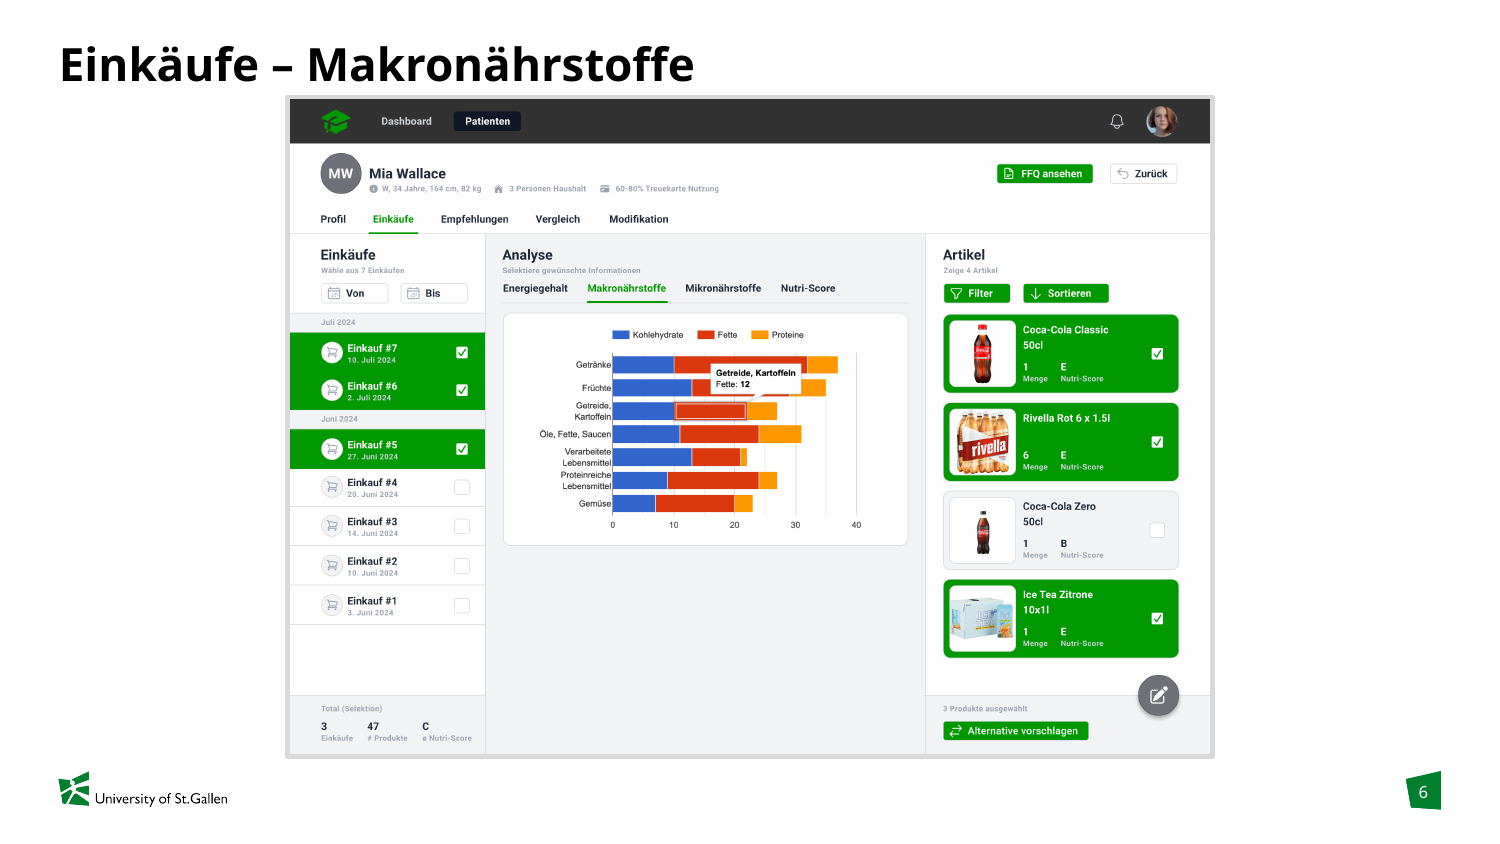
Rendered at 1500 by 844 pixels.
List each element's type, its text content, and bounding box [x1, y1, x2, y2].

picture [58, 771, 227, 807]
slide_number 6 [1405, 782, 1442, 827]
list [289, 99, 1211, 754]
title Einkäufe – Makronährstoffe [58, 41, 1442, 89]
